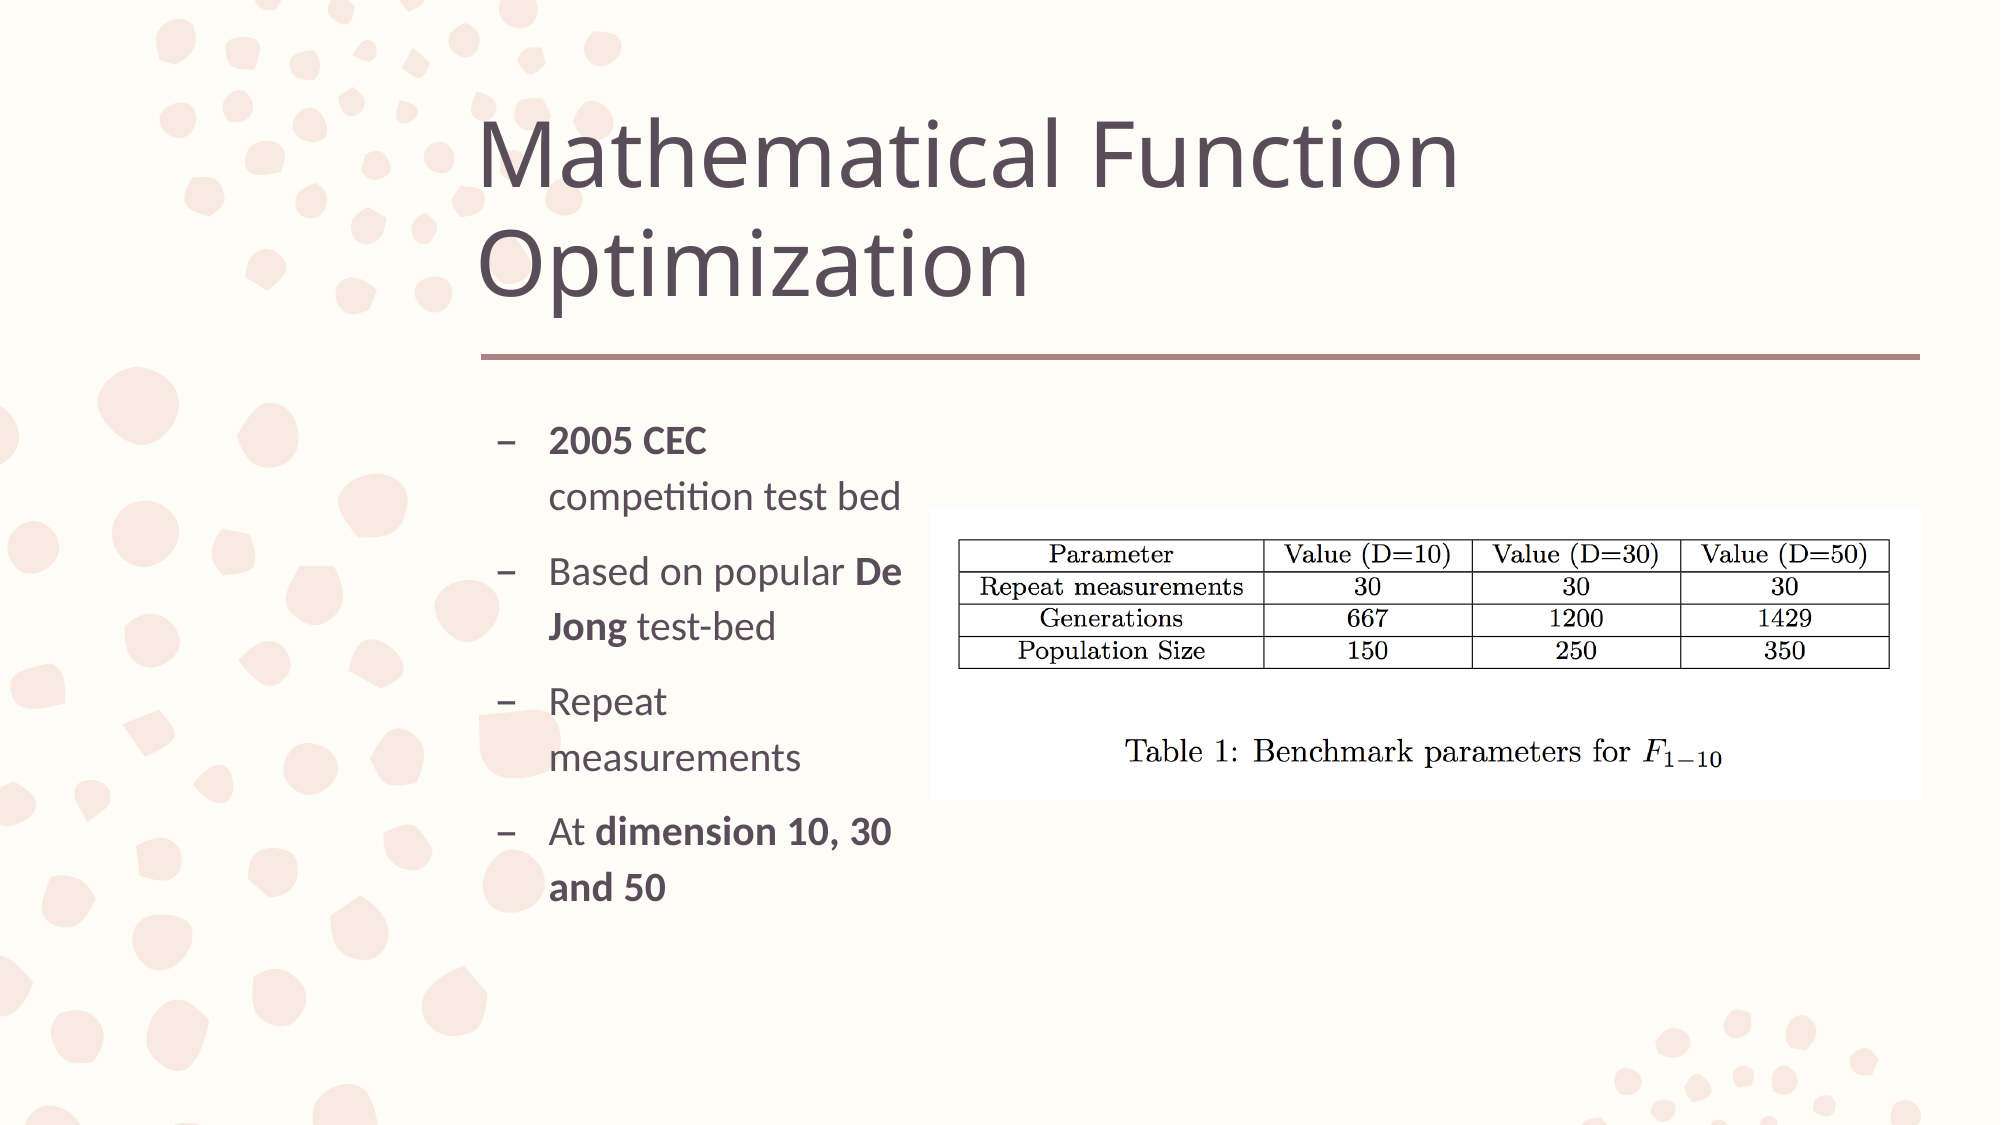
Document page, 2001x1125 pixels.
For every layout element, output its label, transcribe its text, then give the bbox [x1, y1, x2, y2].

list 2005 CEC competition test bed Based on popular De Jong test-bed Repeat measurements At dimension 10, 30 and 50 [481, 399, 930, 1000]
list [930, 509, 1921, 801]
title Mathematical Function Optimization [460, 93, 1920, 350]
